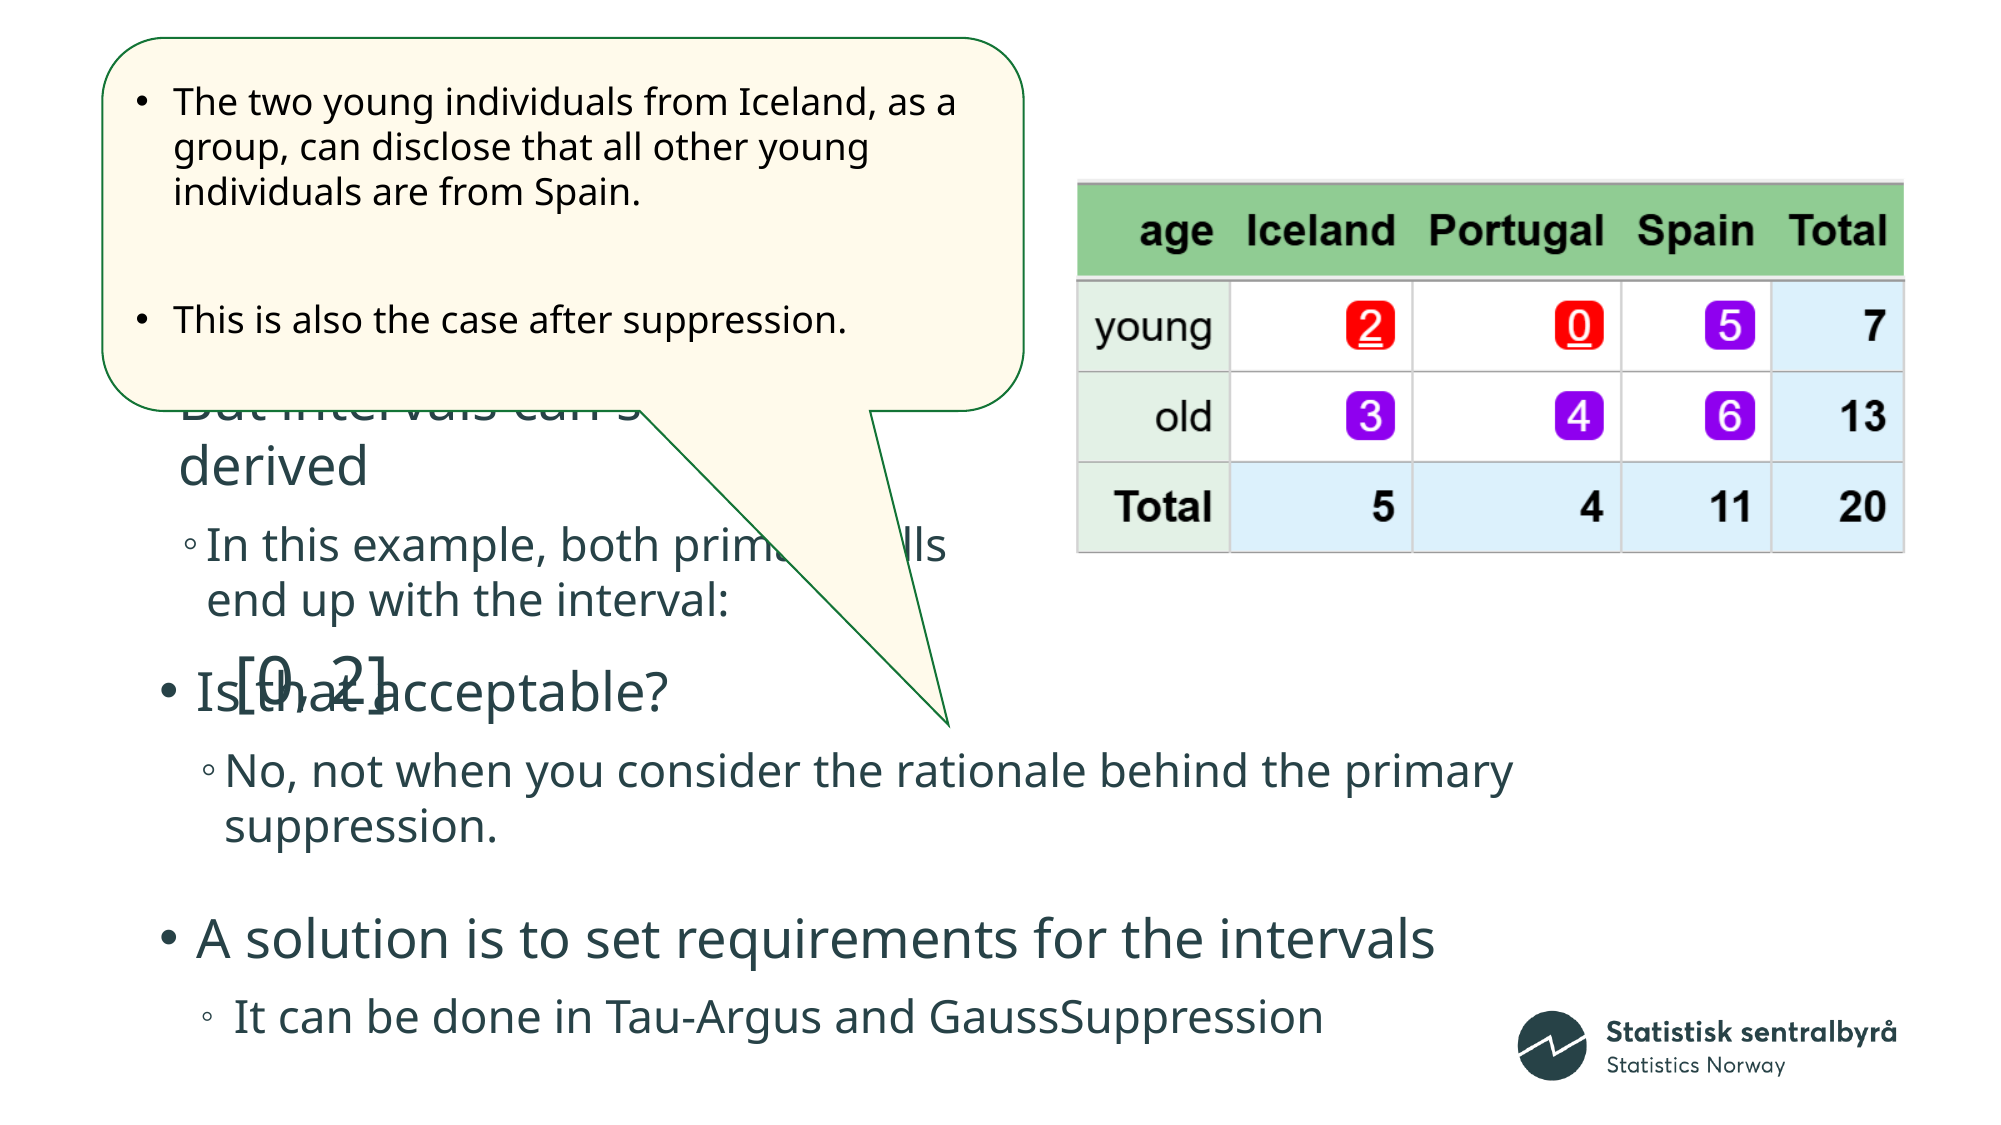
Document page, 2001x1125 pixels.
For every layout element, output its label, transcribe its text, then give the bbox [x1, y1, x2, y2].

text_box The two young individuals from Iceland, as a group, can disclose that all other young individuals are from Spain. This is also the case after suppression. [101, 36, 1025, 729]
picture [1071, 173, 1913, 563]
list Primary cells are protected In the sense that their exact values cannot be recalculated But intervals can still be derived In this example, both primary cells end up with the interval: [0, 2] [872, 400, 1000, 611]
list Primary cells are protected In the sense that their exact values cannot be recalculated But intervals can still be derived In this example, both primary cells end up with the interval: [0, 2] [126, 400, 833, 966]
text_box Is that acceptable? No, not when you consider the rationale behind the primary suppression. A solution is to set requirements for the intervals It can be done in Tau-Argus and GaussSuppression [144, 611, 1535, 1125]
picture [1535, 995, 2000, 1125]
